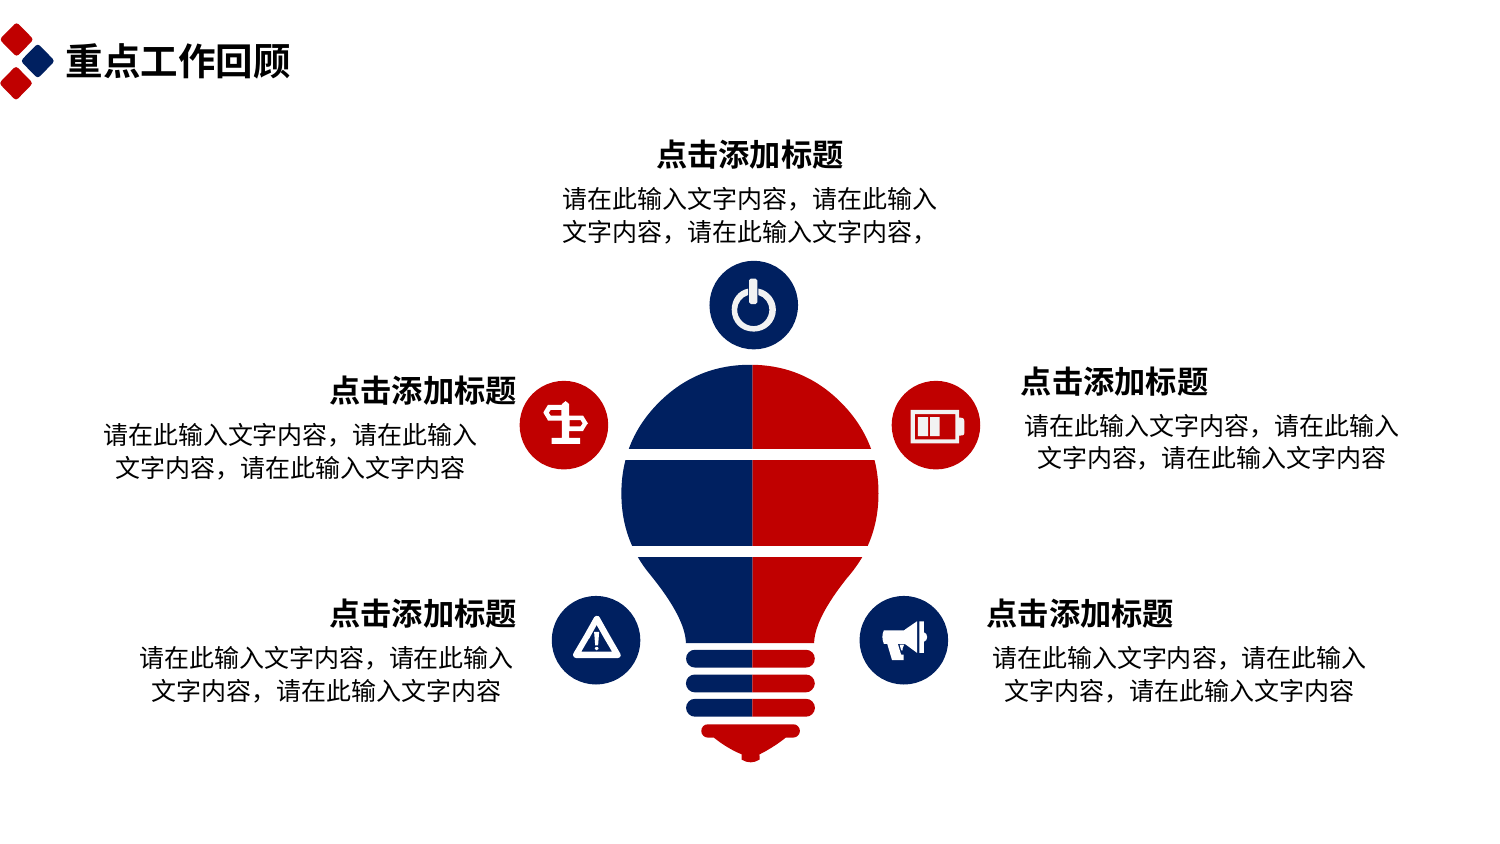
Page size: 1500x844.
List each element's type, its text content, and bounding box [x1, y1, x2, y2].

text_box 重点工作回顾 [54, 32, 452, 89]
text_box 点击添加标题 [975, 588, 1186, 633]
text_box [519, 380, 609, 470]
text_box 请在此输入文字内容，请在此输入文字内容，请在此输入文字内容 [80, 411, 502, 489]
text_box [859, 595, 949, 685]
text_box 点击添加标题 [317, 588, 528, 633]
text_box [551, 595, 641, 685]
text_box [891, 380, 981, 470]
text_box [621, 364, 879, 763]
text_box 点击添加标题 [644, 129, 856, 174]
text_box 请在此输入文字内容，请在此输入文字内容，请在此输入文字内容 [121, 633, 532, 711]
text_box 点击添加标题 [317, 366, 528, 415]
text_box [0, 23, 54, 100]
text_box 点击添加标题 [1009, 356, 1220, 401]
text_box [709, 260, 799, 350]
text_box 请在此输入文字内容，请在此输入文字内容，请在此输入文字内容， [541, 174, 959, 252]
text_box 请在此输入文字内容，请在此输入文字内容，请在此输入文字内容 [972, 633, 1388, 711]
text_box 请在此输入文字内容，请在此输入文字内容，请在此输入文字内容 [1006, 401, 1418, 479]
